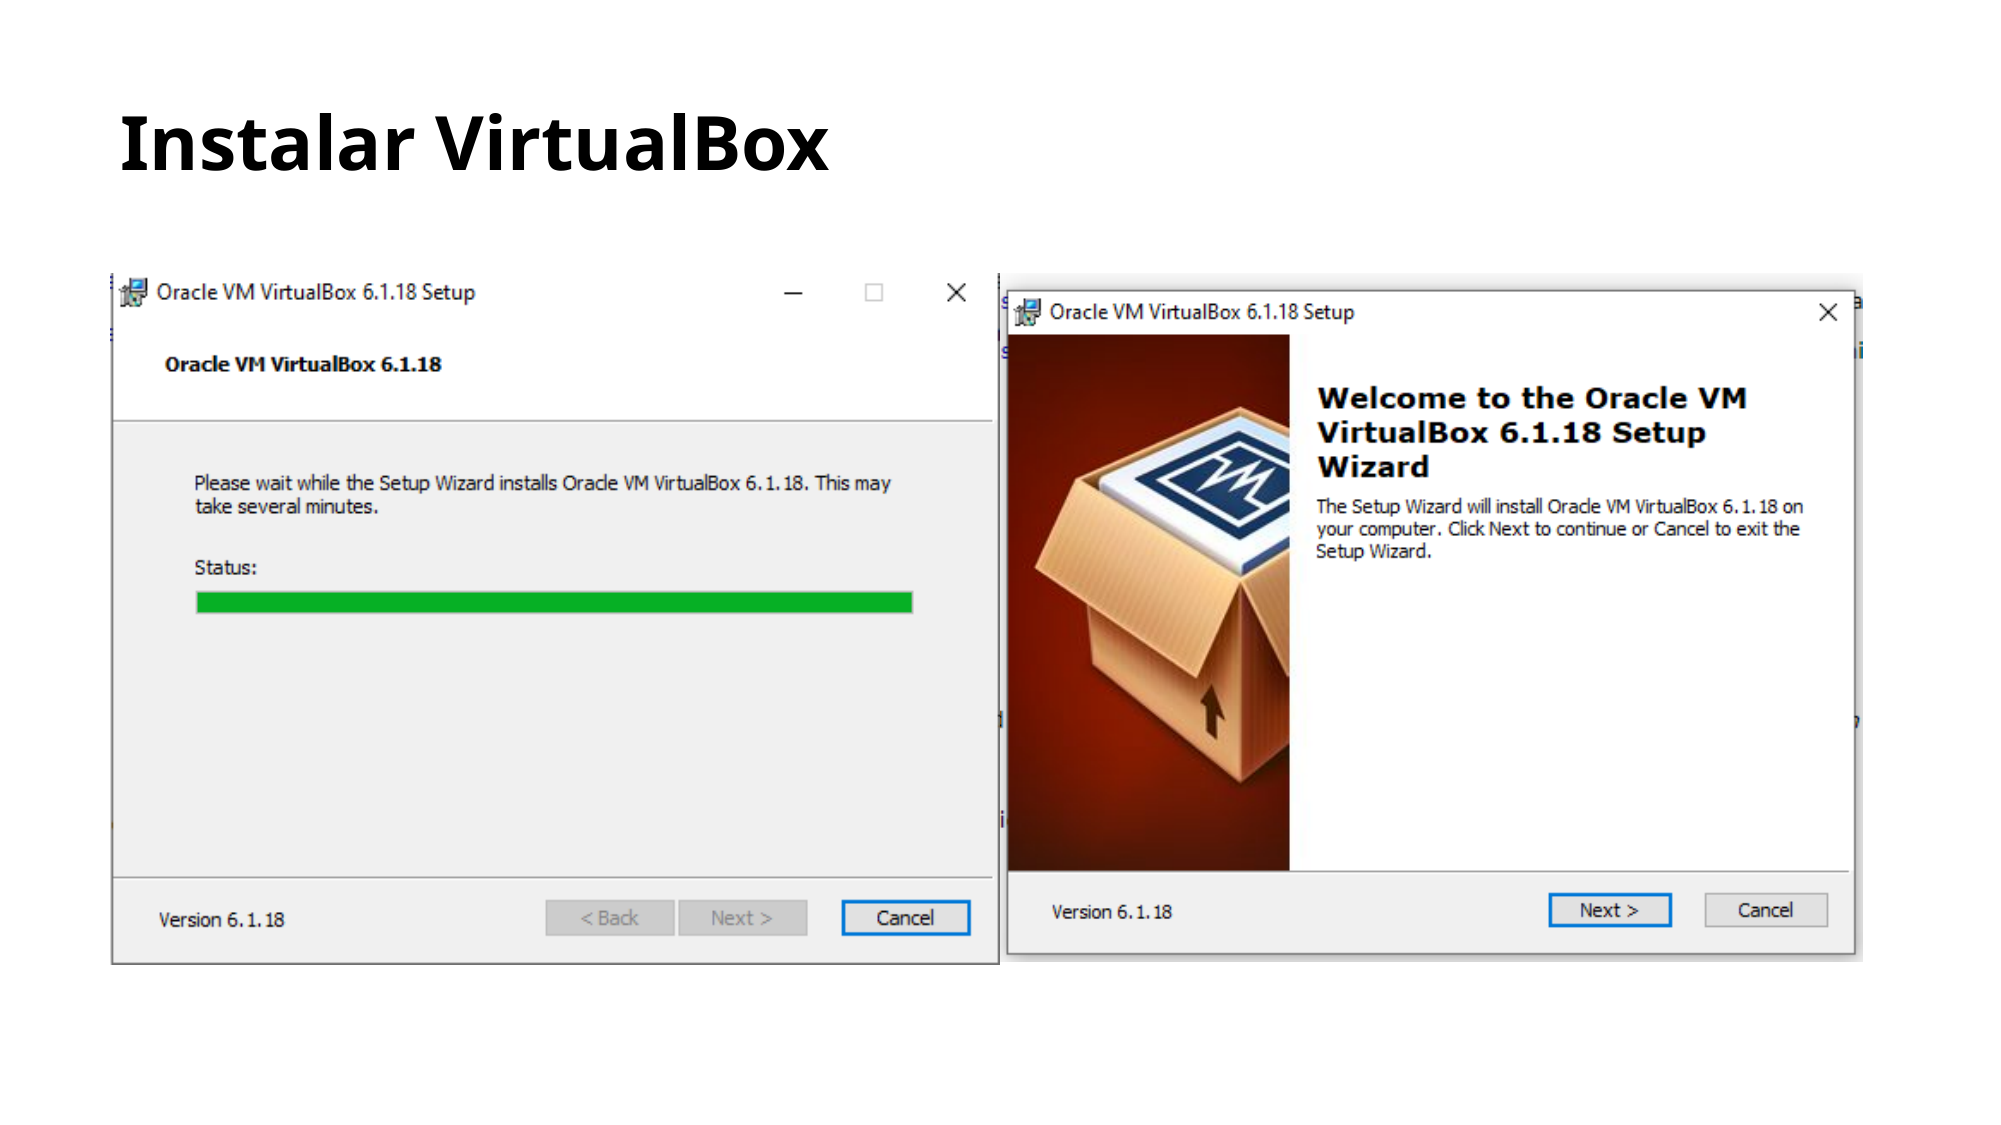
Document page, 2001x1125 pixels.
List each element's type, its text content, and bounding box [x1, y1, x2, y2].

title Instalar VirtualBox [105, 52, 1895, 240]
picture [109, 273, 1863, 965]
